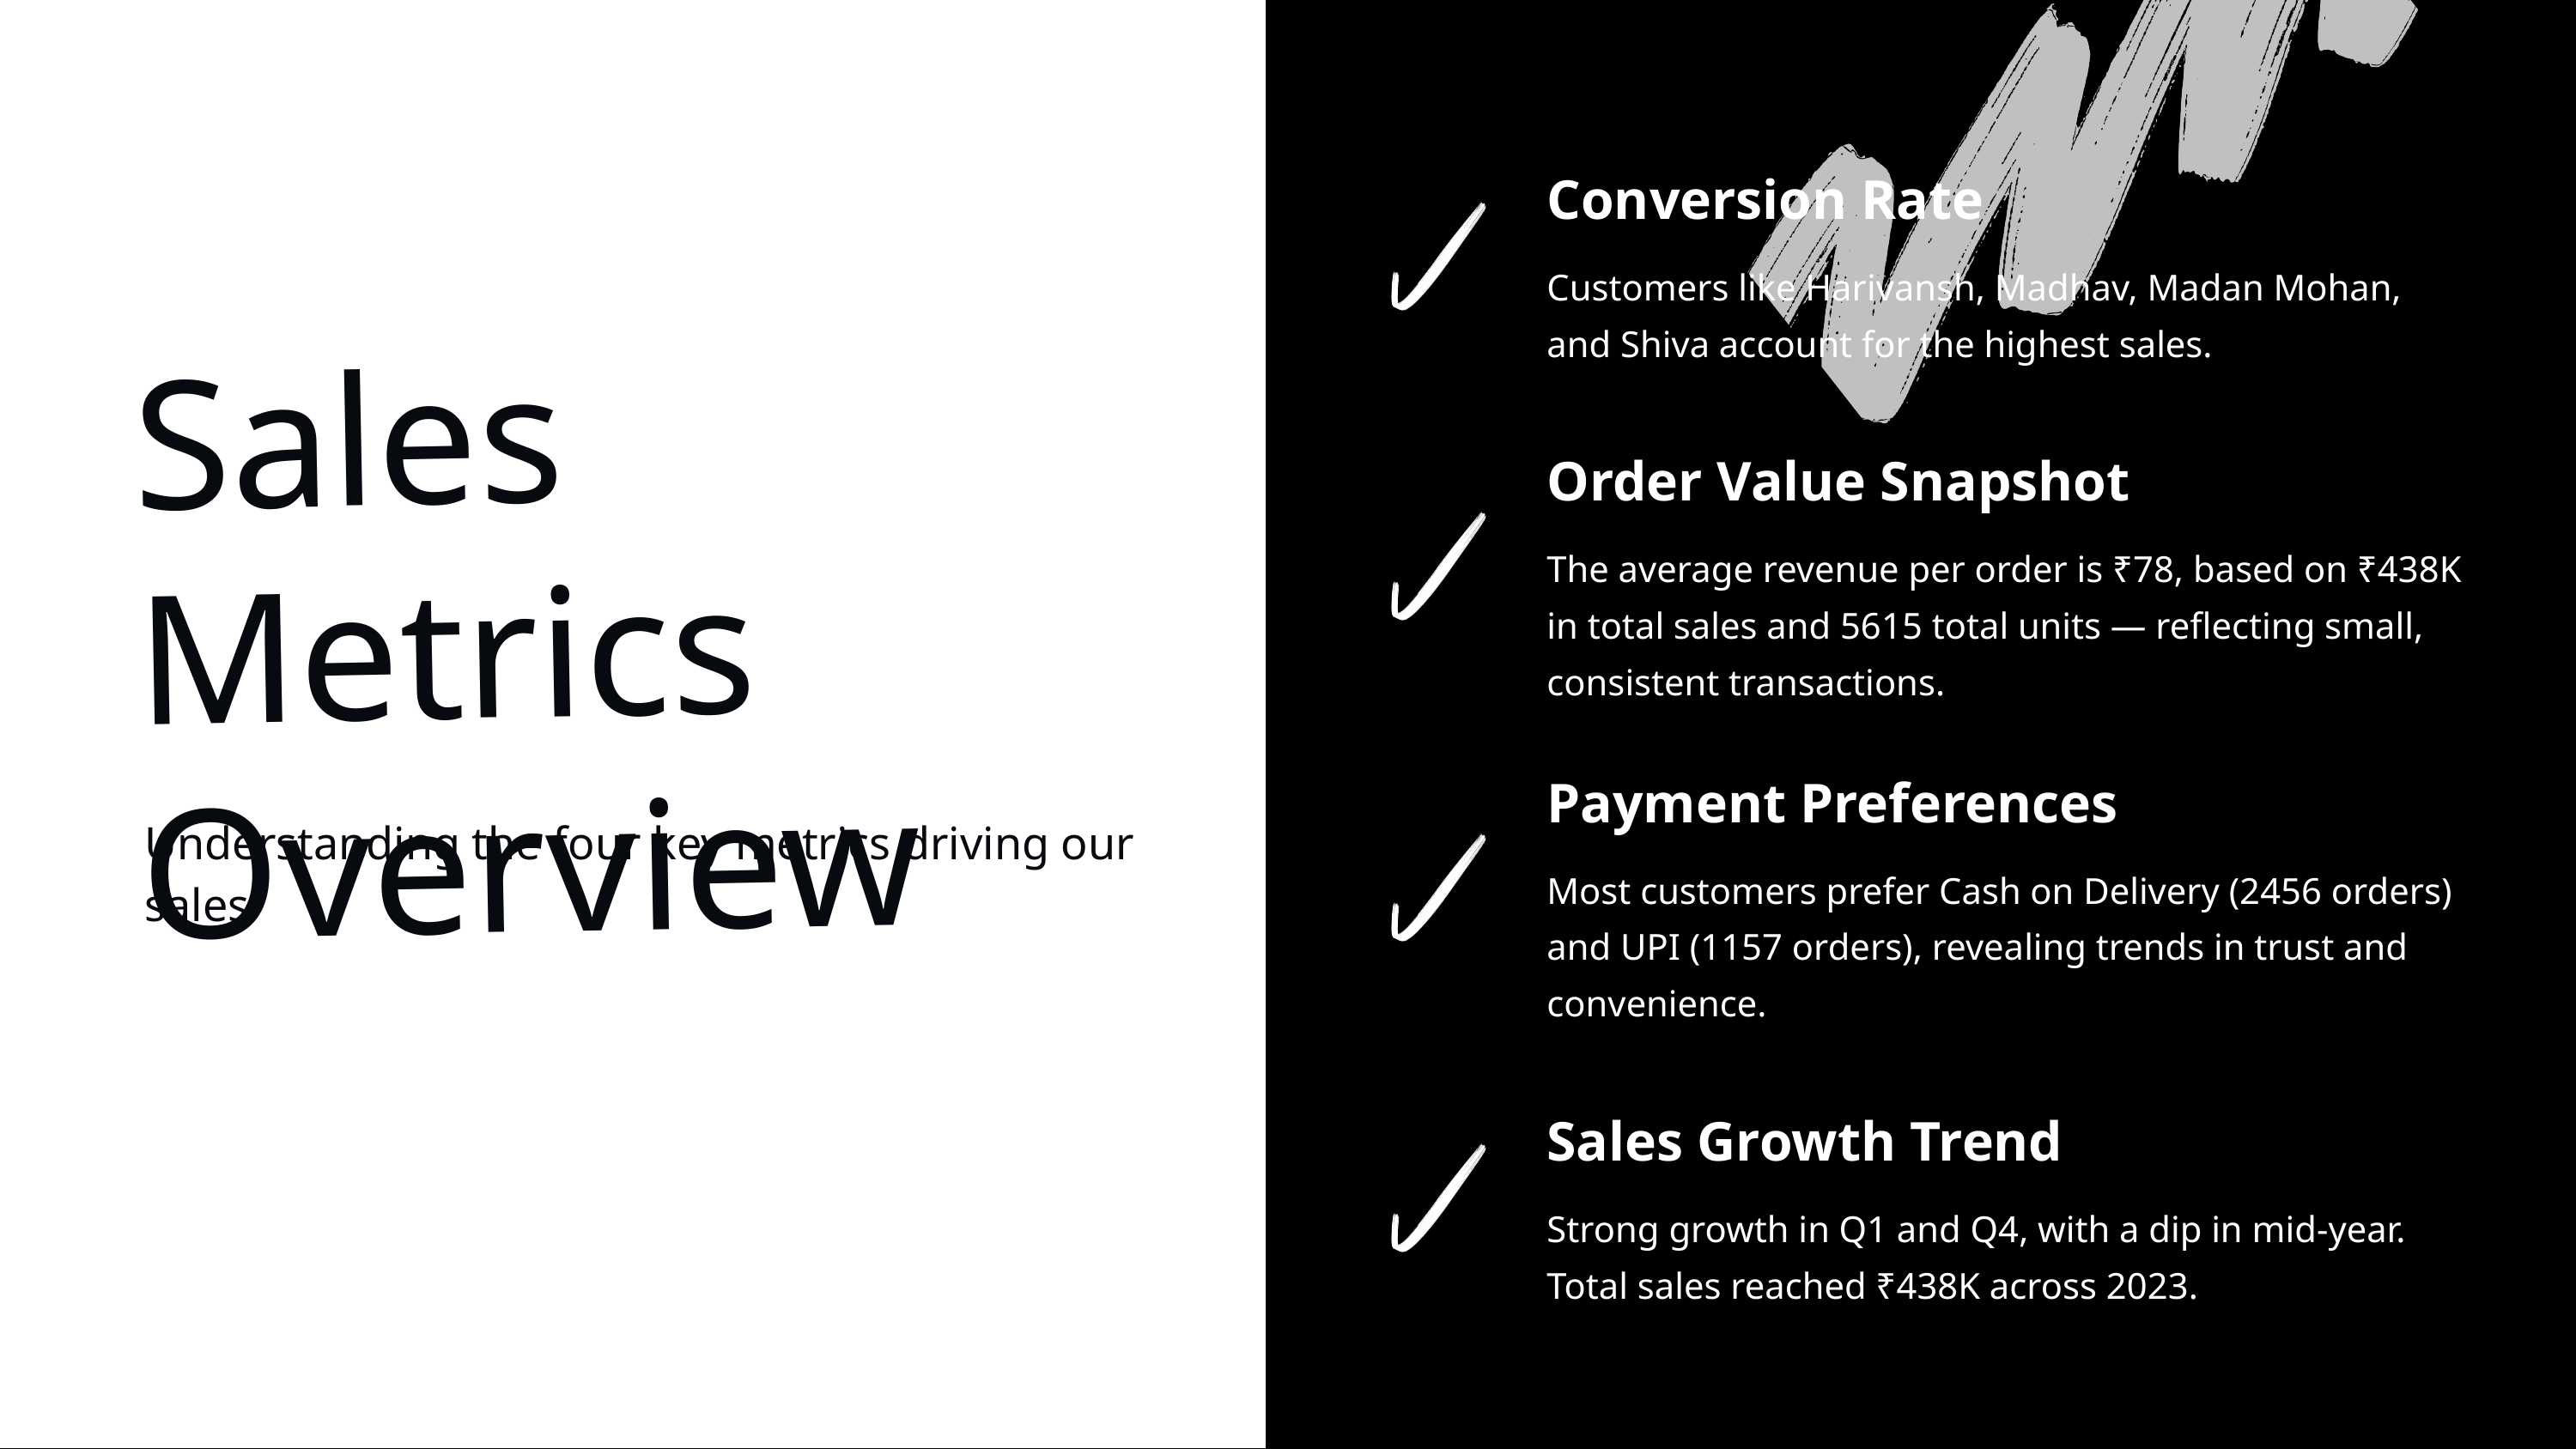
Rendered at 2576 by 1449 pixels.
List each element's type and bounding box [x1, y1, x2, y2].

text_box [1546, 164, 2471, 360]
text_box [1391, 1141, 1487, 1252]
text_box [0, 0, 1267, 1449]
text_box [1391, 831, 1487, 942]
text_box [1617, 0, 2576, 296]
text_box [1391, 509, 1487, 621]
text_box [1546, 446, 2471, 697]
text_box [130, 309, 1162, 925]
text_box [1820, 365, 2387, 444]
text_box [1546, 1106, 2471, 1301]
text_box [1546, 767, 2471, 1019]
text_box [1391, 199, 1487, 311]
